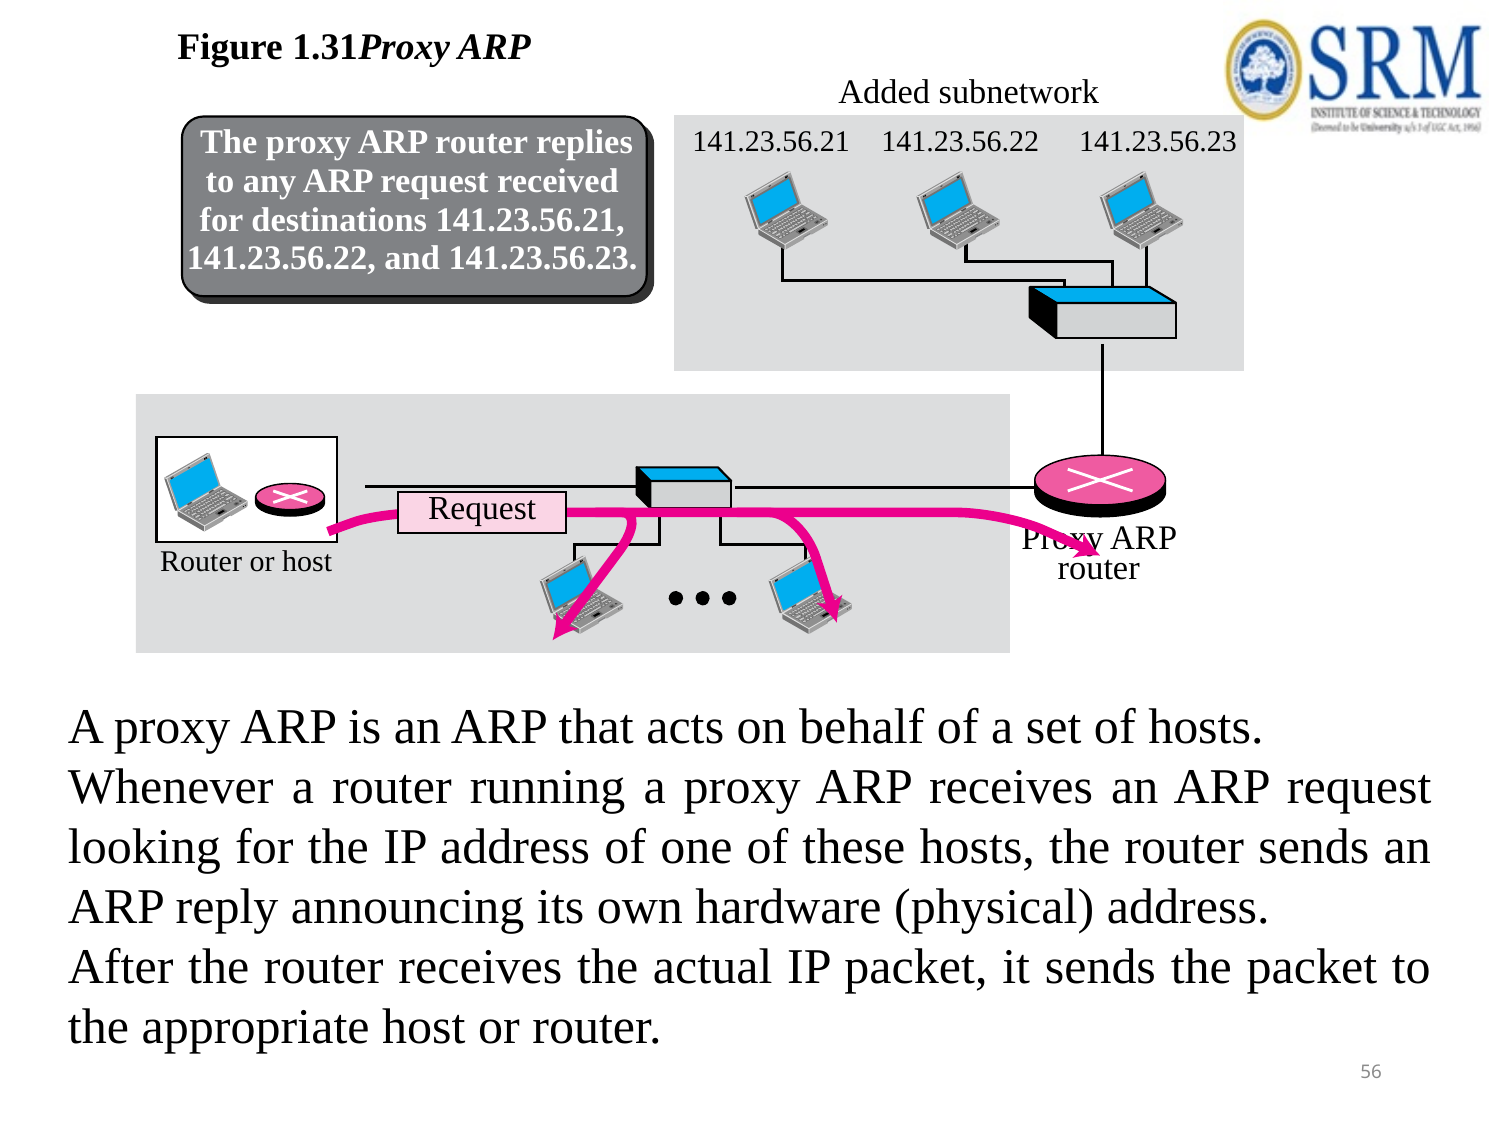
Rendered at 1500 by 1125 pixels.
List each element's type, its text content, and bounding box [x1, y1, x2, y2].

slide_number 56 [1059, 1061, 1397, 1103]
text_box A proxy ARP is an ARP that acts on behalf of a set of hosts. Whenever a router running a proxy ARP receives an ARP request looking for the IP address of one of these hosts, the router sends an ARP reply announcing its own hardware (physical) address. After the router receives the actual IP packet, it sends the packet to the appropriate host or router. [53, 685, 1447, 1061]
picture [135, 0, 1489, 653]
text_box Figure 1.31Proxy ARP [162, 14, 1100, 74]
